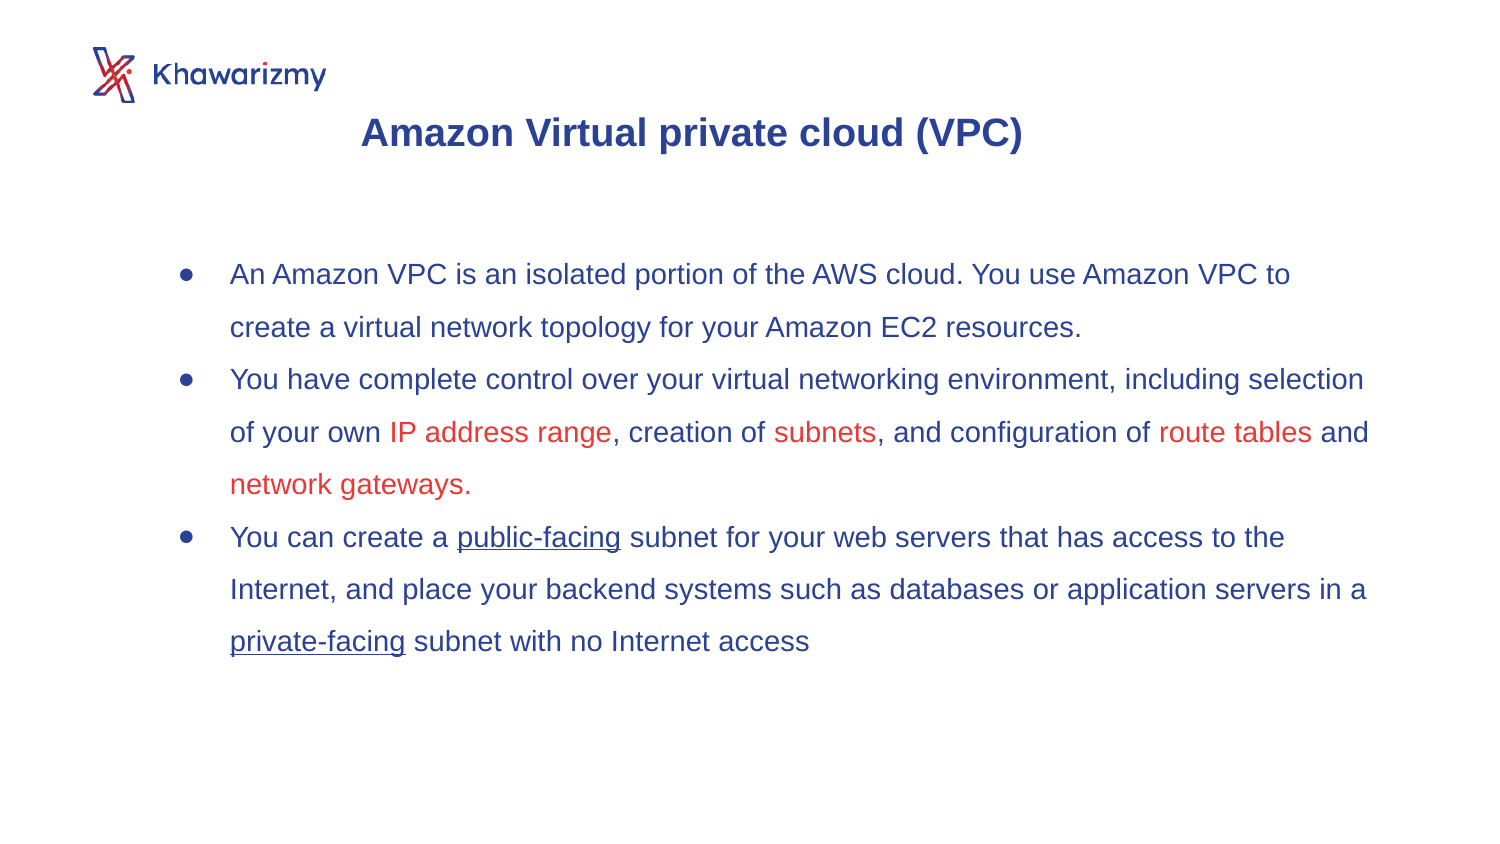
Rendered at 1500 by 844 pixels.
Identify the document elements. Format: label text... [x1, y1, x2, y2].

text_box An Amazon VPC is an isolated portion of the AWS cloud. You use Amazon VPC to create a virtual network topology for your Amazon EC2 resources. You have complete control over your virtual networking environment, including selection of your own IP address range, creation of subnets, and configuration of route tables and network gateways. You can create a public-facing subnet for your web servers that has access to the Internet, and place your backend systems such as databases or application servers in a private-facing subnet with no Internet access [139, 223, 1388, 726]
picture [93, 47, 326, 103]
text_box Amazon Virtual private cloud (VPC) [224, 92, 1171, 218]
